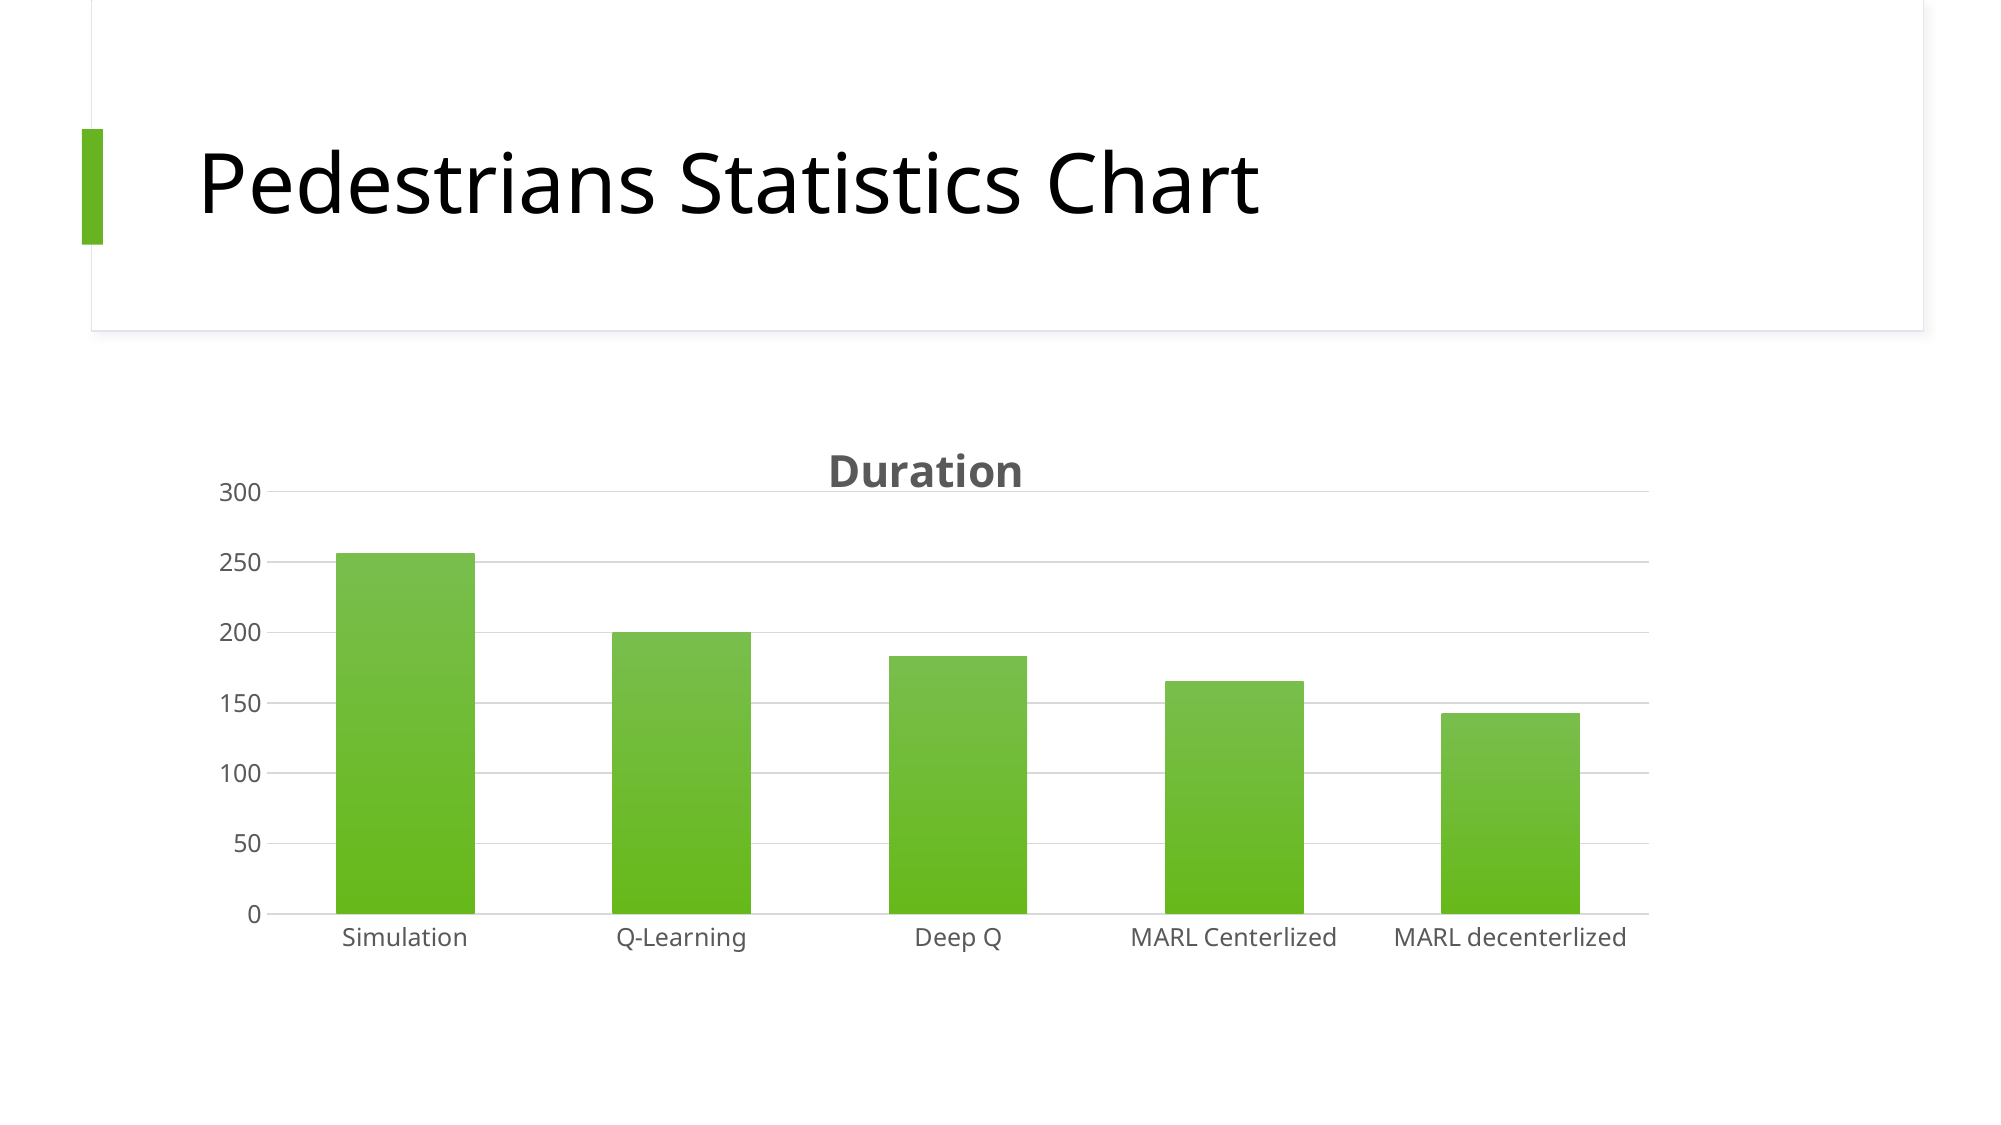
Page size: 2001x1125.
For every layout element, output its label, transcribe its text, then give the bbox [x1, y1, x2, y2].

chart [182, 406, 1668, 1035]
title Pedestrians Statistics Chart [183, 90, 1851, 284]
